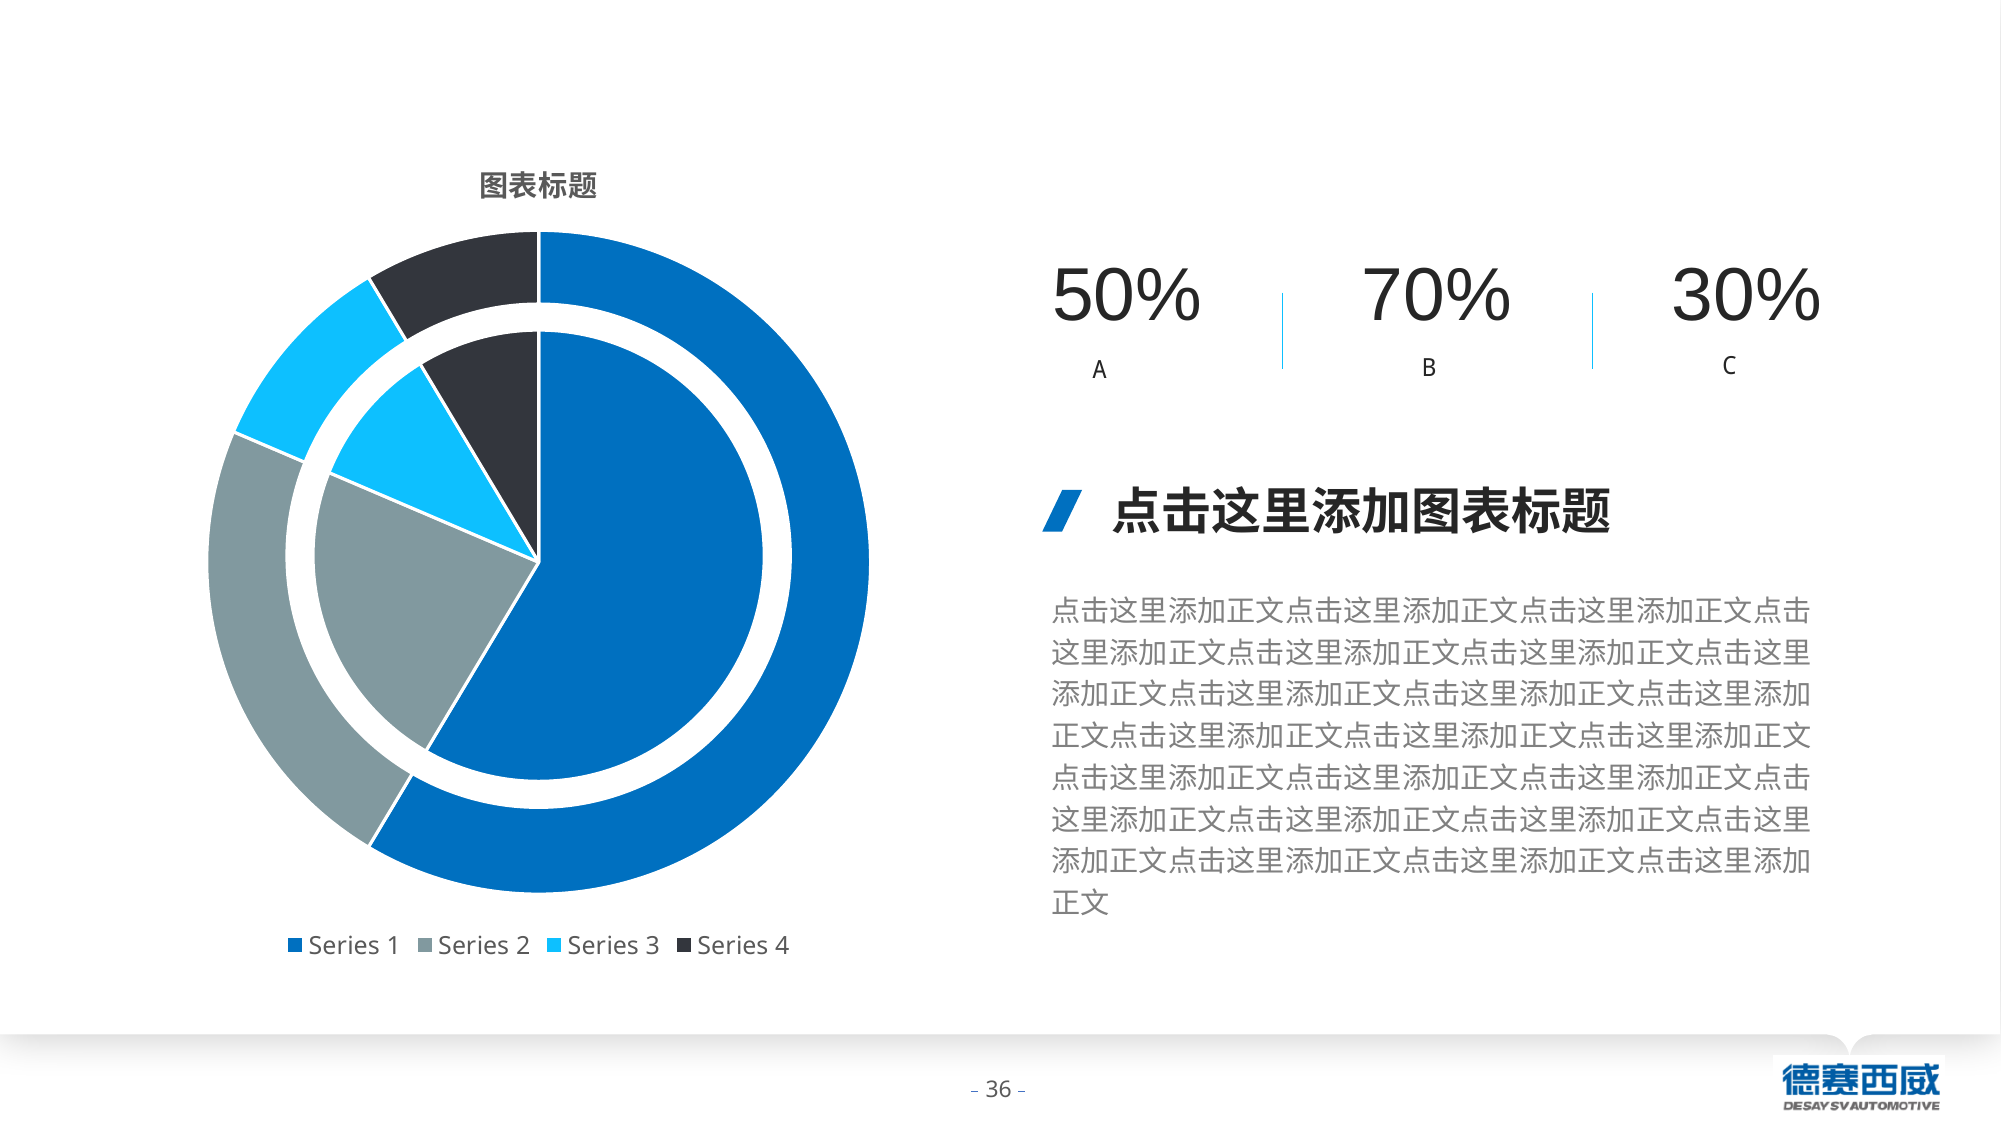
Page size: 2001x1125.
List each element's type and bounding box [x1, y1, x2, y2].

text_box [1653, 238, 1841, 388]
text_box [1036, 471, 1850, 930]
chart [0, 129, 1169, 969]
text_box [1034, 238, 1221, 392]
picture [1773, 1055, 1945, 1121]
text_box [1343, 238, 1531, 390]
